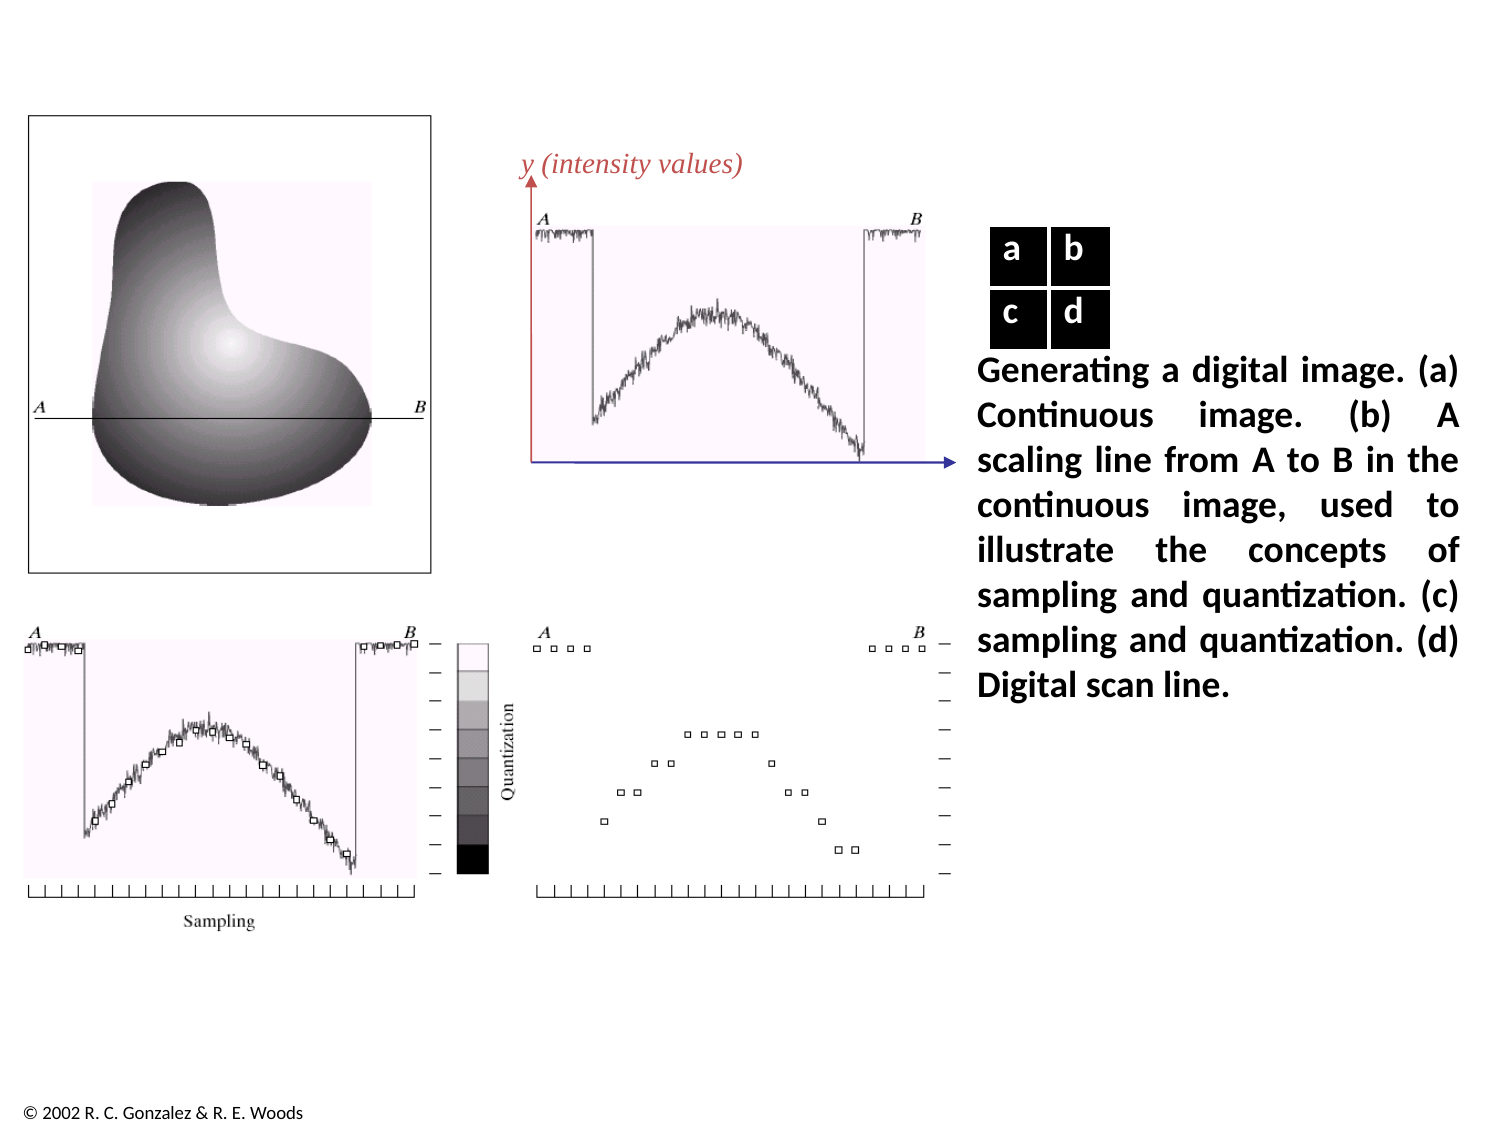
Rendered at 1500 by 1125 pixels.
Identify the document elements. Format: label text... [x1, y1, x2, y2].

text_box © 2002 R. C. Gonzalez & R. E. Woods [7, 1062, 331, 1125]
table_header a [990, 227, 1047, 286]
table_cell d [1051, 290, 1110, 349]
picture [17, 112, 963, 939]
table_header b [1051, 227, 1110, 286]
text_box Generating a digital image. (a) Continuous image. (b) A scaling line from A to B in the continuous image, used to illustrate the concepts of sampling and quantization. (c) sampling and quantization. (d) Digital scan line. [966, 337, 1475, 713]
table_cell c [990, 290, 1047, 349]
